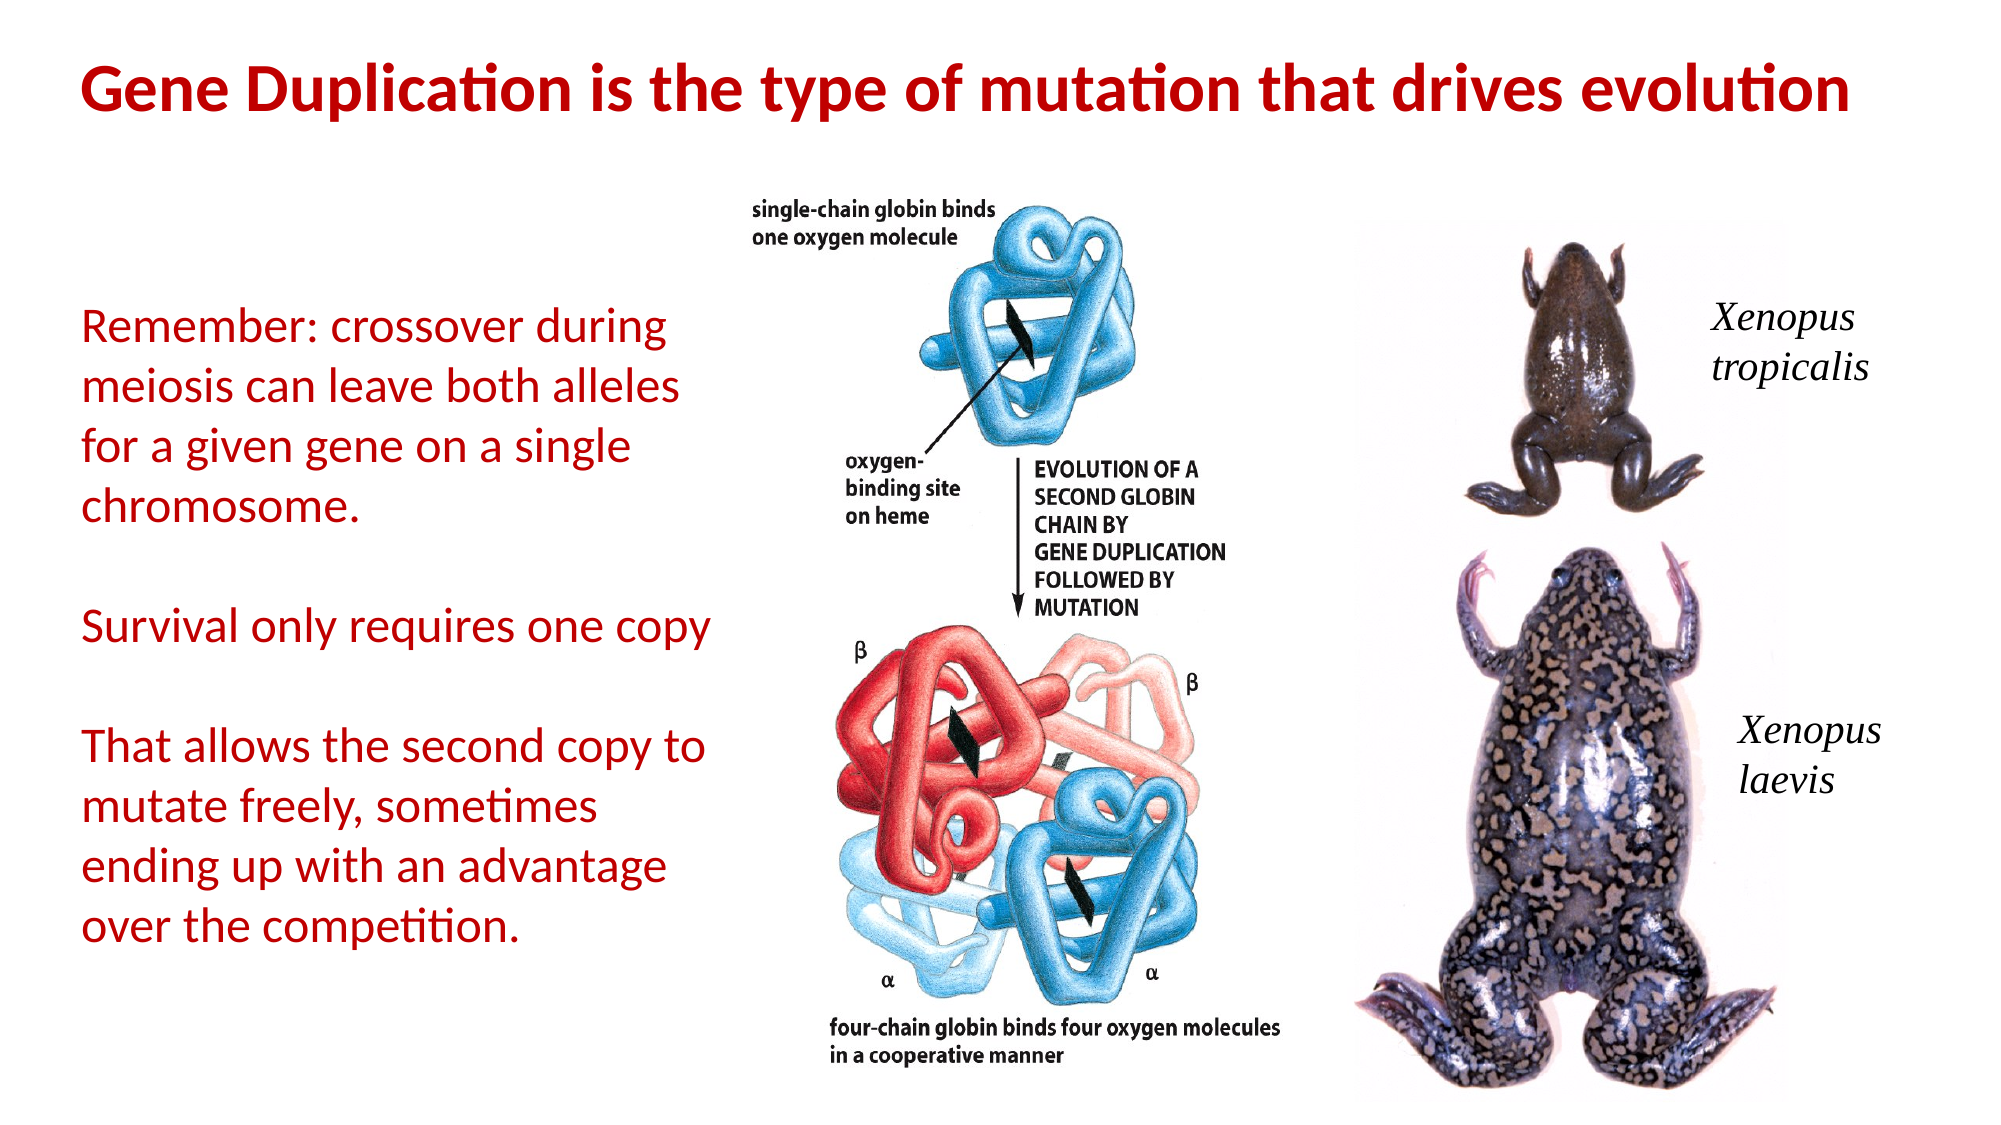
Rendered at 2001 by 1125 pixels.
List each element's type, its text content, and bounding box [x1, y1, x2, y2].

text_box Remember: crossover during meiosis can leave both alleles for a given gene on a single chromosome. Survival only requires one copy That allows the second copy to mutate freely, sometimes ending up with an advantage over the competition. [66, 284, 738, 967]
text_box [743, 191, 1911, 1109]
text_box Gene Duplication is the type of mutation that drives evolution [66, 34, 1869, 133]
